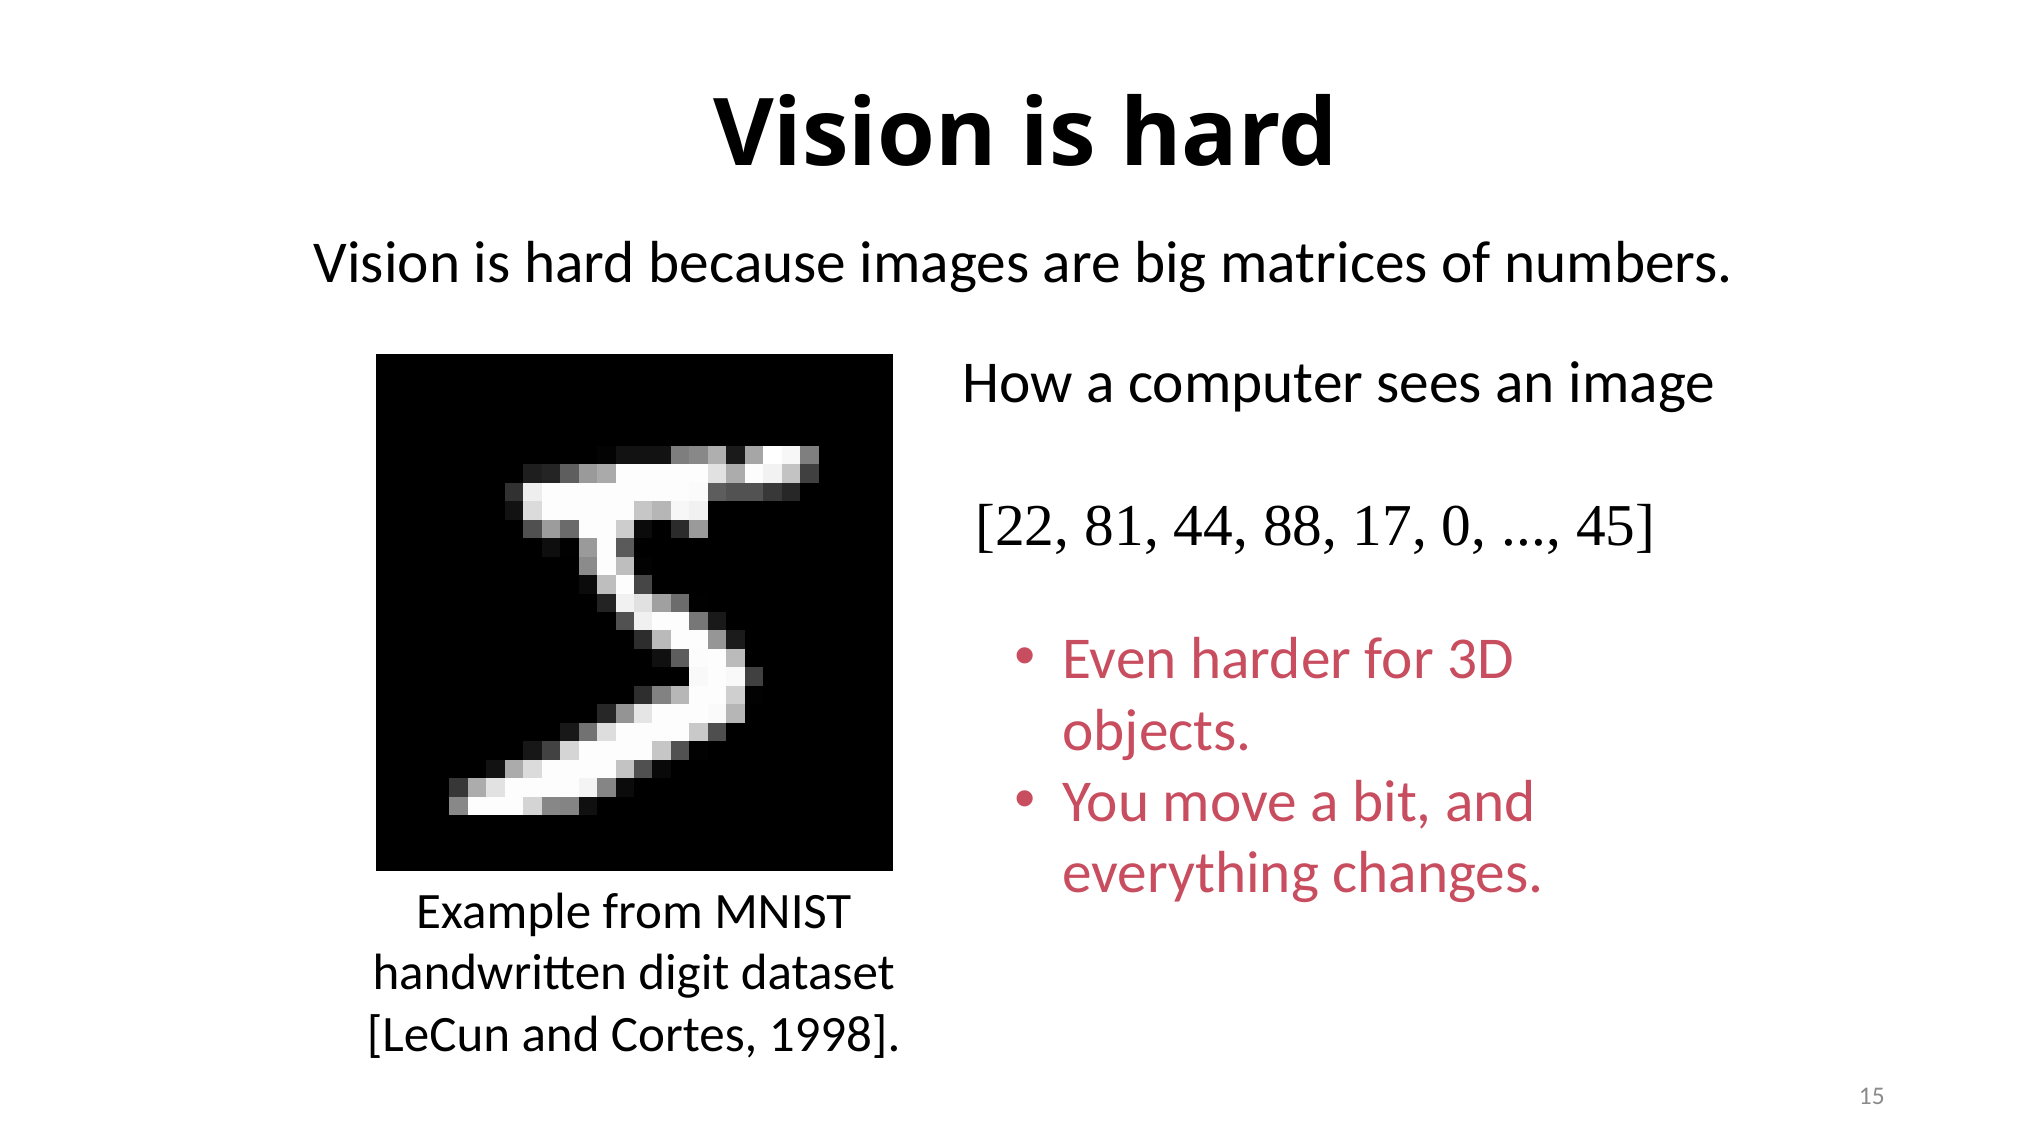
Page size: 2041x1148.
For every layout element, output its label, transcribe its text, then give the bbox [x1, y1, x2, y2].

text_box Vision is hard because images are big matrices of numbers. [299, 215, 1751, 302]
title Vision is hard [145, 24, 1906, 247]
slide_number 15 [1440, 1063, 1900, 1125]
text_box How a computer sees an image [22, 81, 44, 88, 17, 0, ..., 45] [947, 336, 1732, 565]
text_box Example from MNIST handwritten digit dataset [LeCun and Cortes, 1998]. [304, 870, 964, 1069]
text_box Even harder for 3D objects. You move a bit, and everything changes. [999, 612, 1666, 913]
picture [375, 354, 893, 871]
